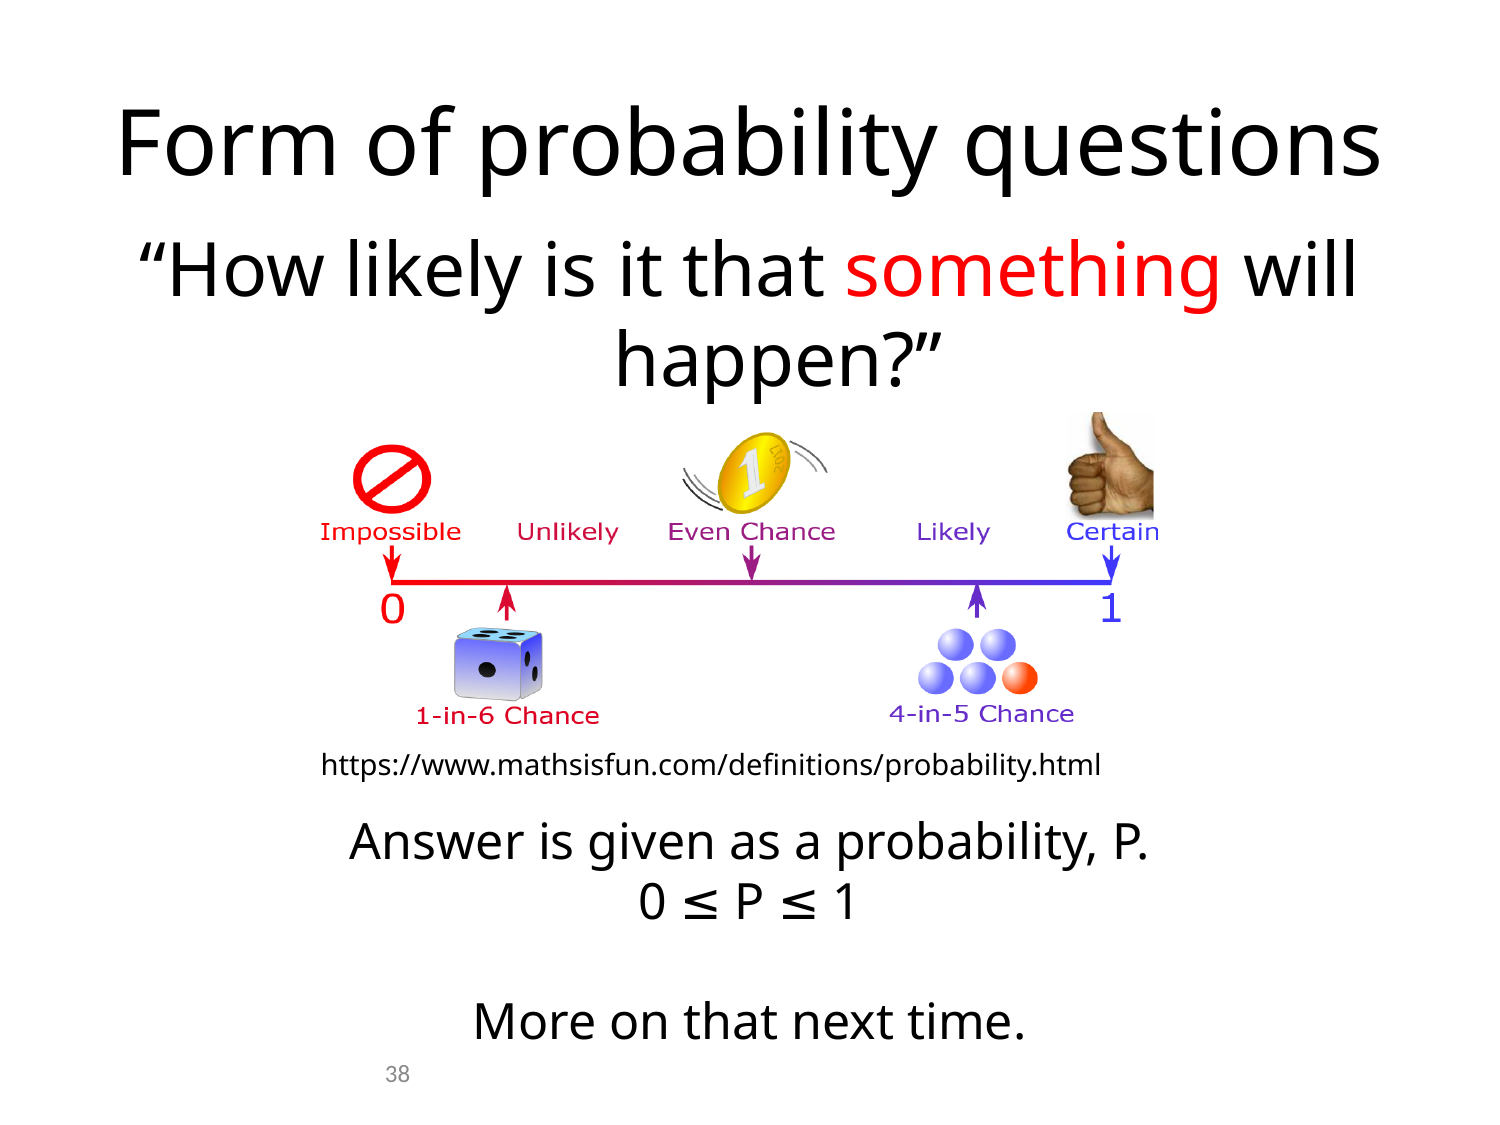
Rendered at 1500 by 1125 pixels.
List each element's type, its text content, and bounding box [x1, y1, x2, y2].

text_box https://www.mathsisfun.com/definitions/probability.html [305, 738, 1300, 789]
list “How likely is it that something will happen?” [75, 214, 1425, 515]
picture [224, 412, 1276, 744]
slide_number 38 [100, 1042, 426, 1103]
title Form of probability questions [75, 45, 1425, 214]
text_box Answer is given as a probability, P. 0 ≤ P ≤ 1 More on that next time. [335, 802, 1165, 1057]
